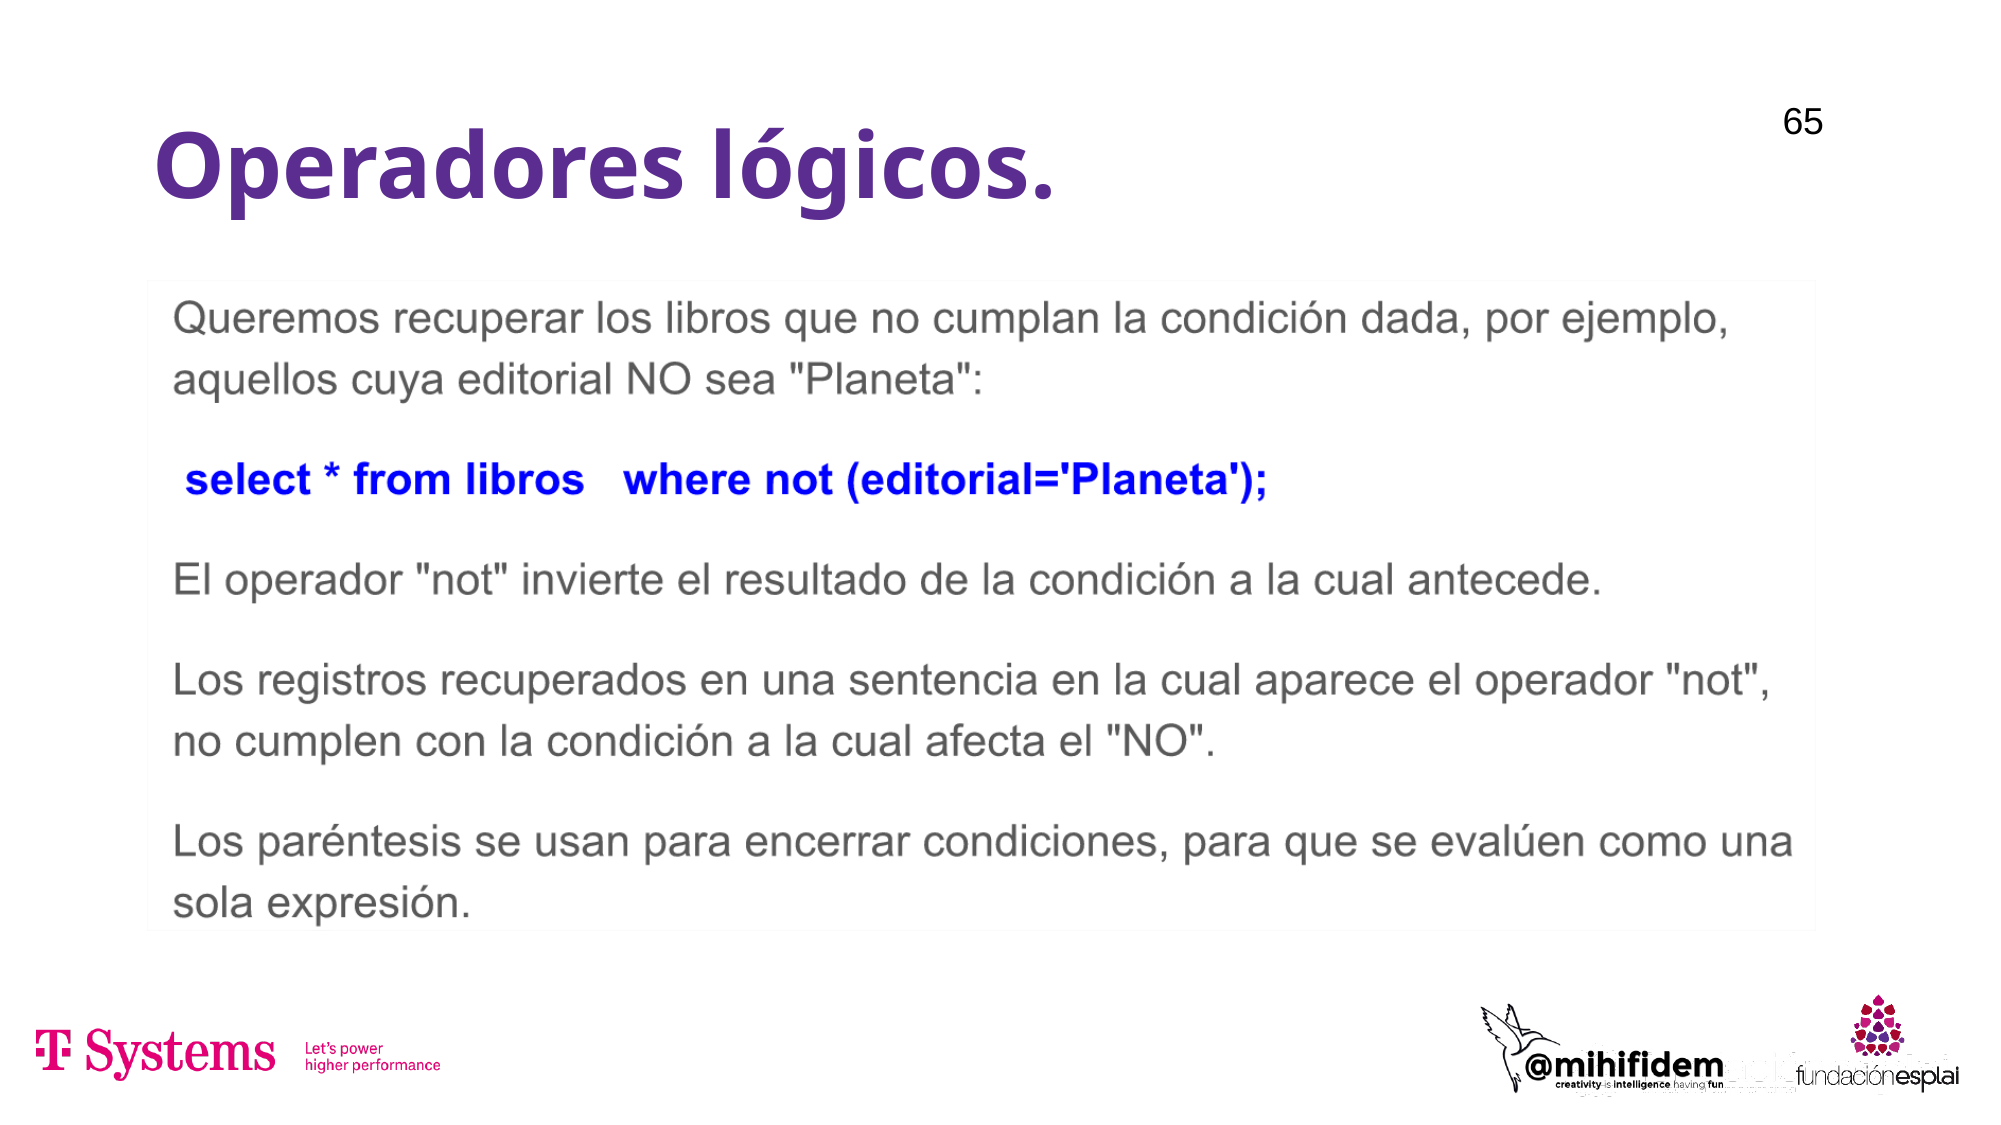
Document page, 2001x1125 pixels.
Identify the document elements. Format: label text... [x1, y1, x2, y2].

picture [146, 280, 1816, 932]
text_box 65 [1767, 89, 1863, 150]
picture [1472, 986, 1965, 1103]
text_box Operadores lógicos. [137, 59, 1863, 278]
picture [36, 1027, 440, 1081]
